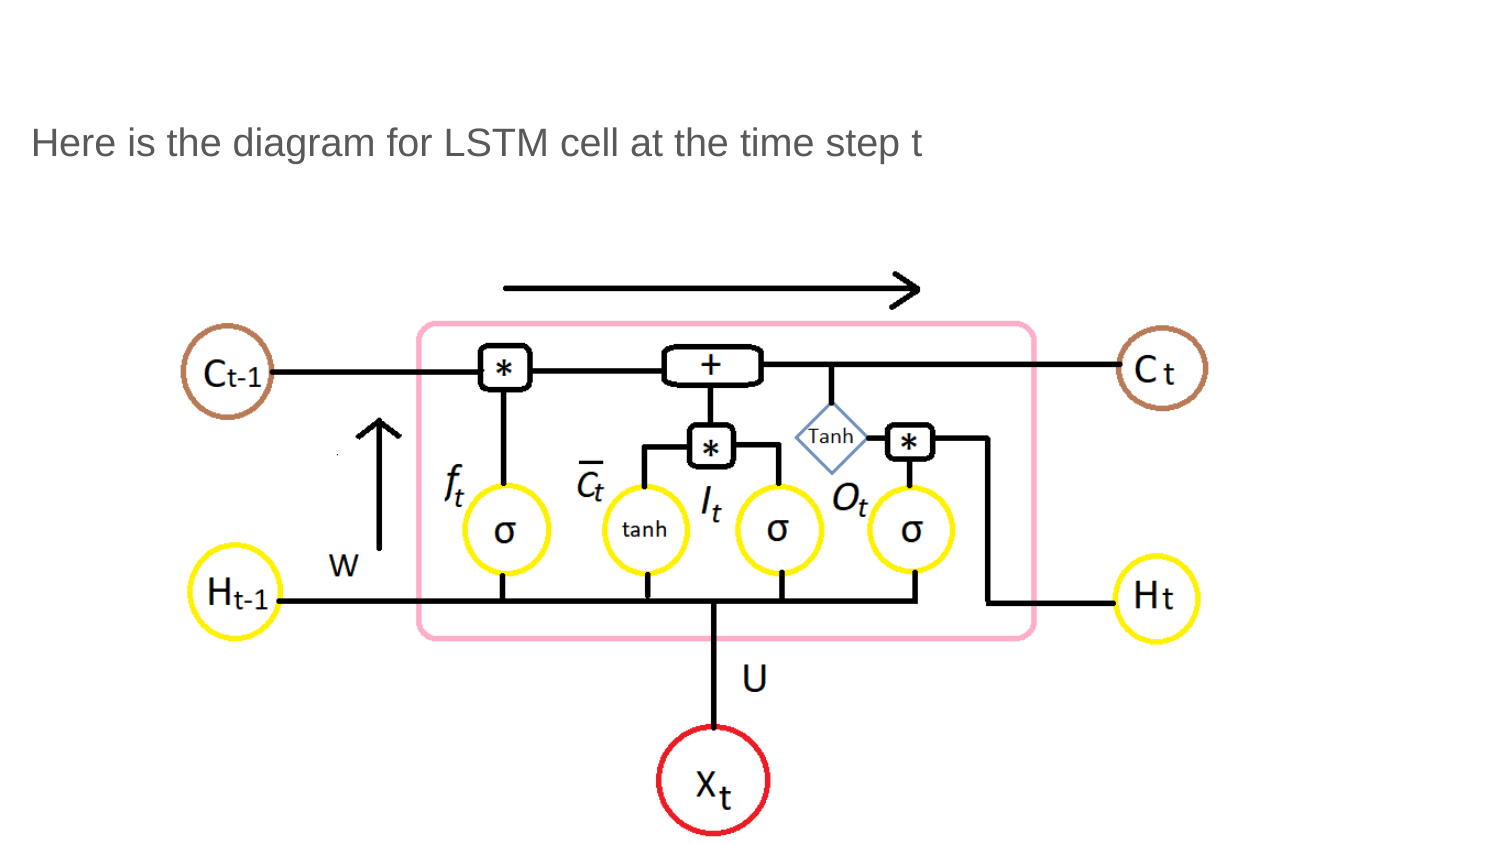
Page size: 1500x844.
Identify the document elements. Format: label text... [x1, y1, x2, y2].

list Here is the diagram for LSTM cell at the time step t [15, 94, 1466, 183]
picture [162, 235, 1281, 844]
